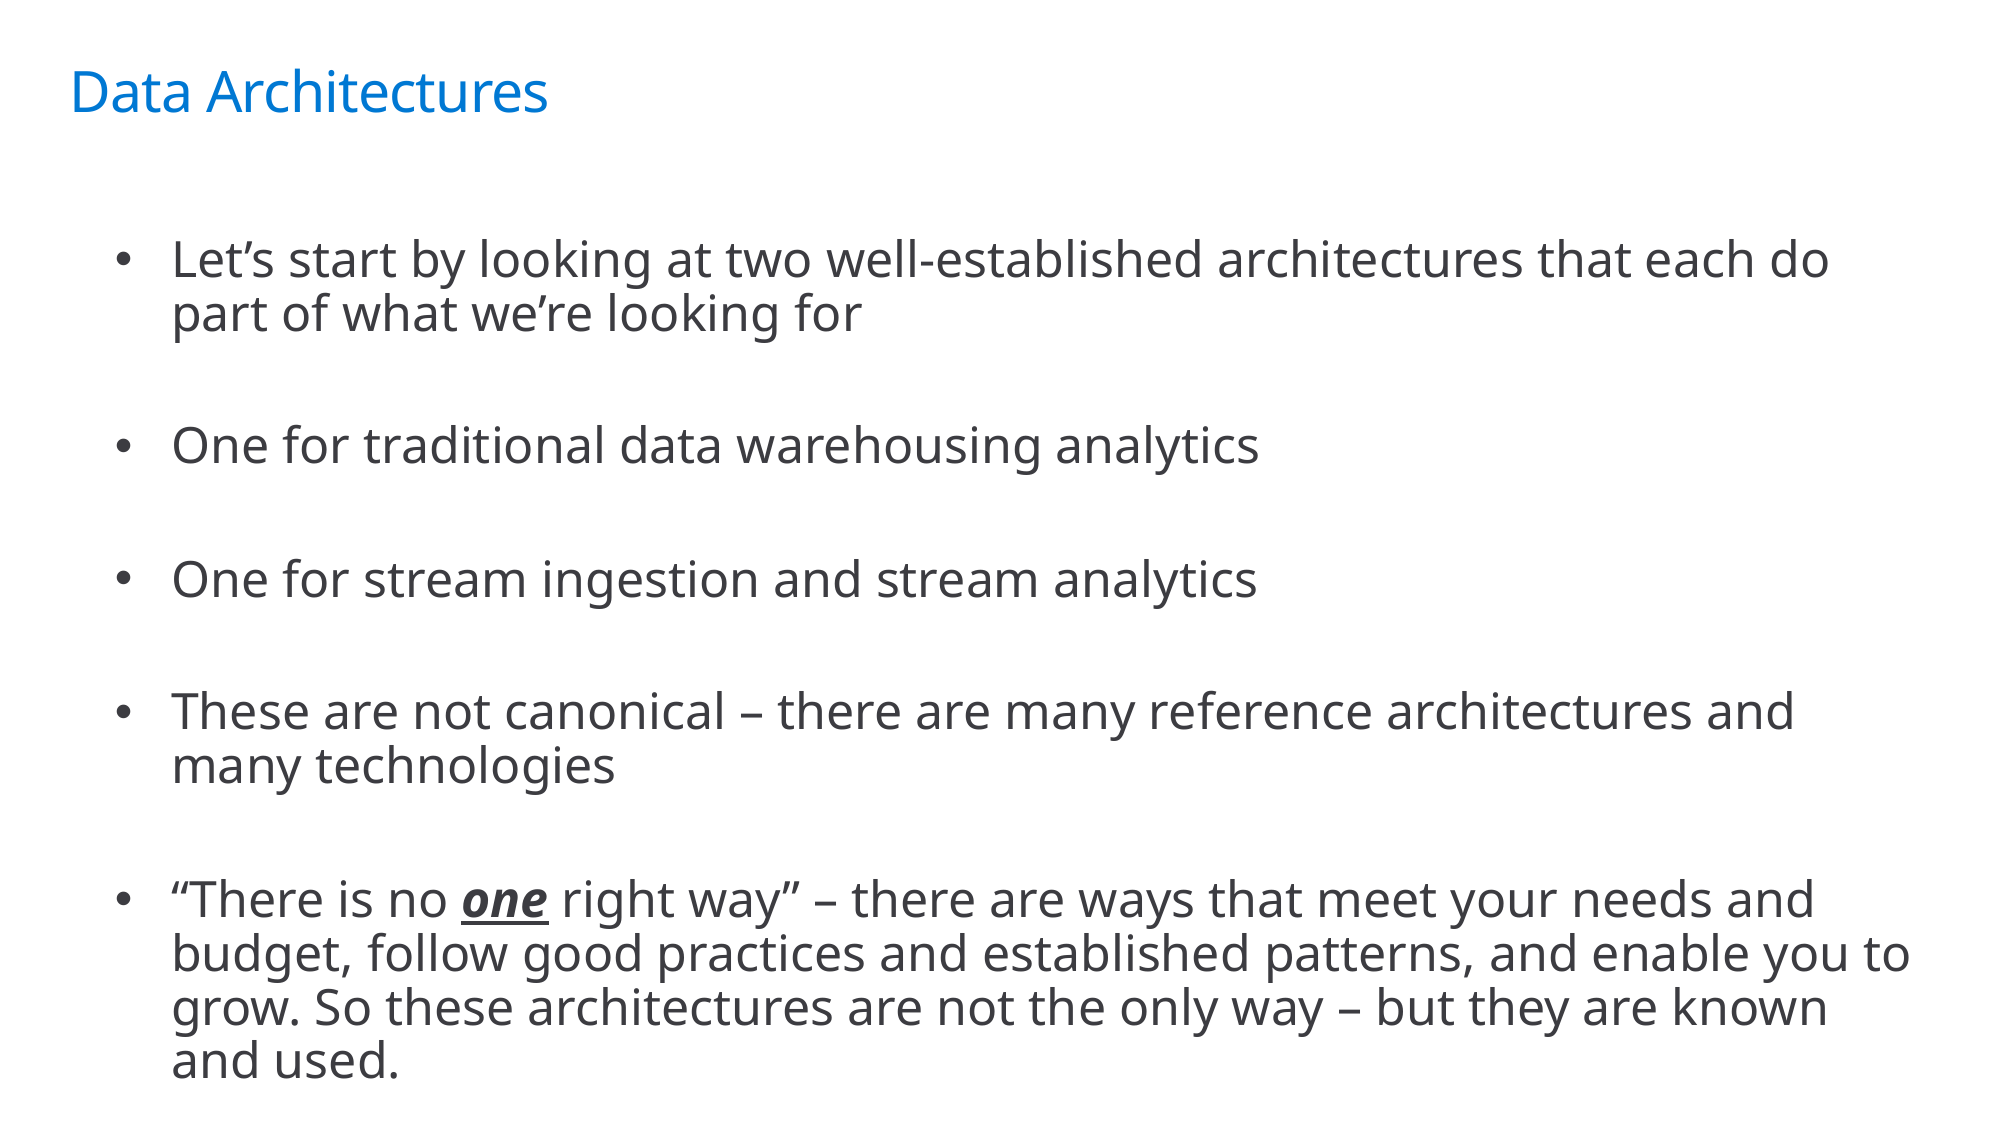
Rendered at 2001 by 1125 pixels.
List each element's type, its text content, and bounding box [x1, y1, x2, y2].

title Data Architectures [69, 36, 1930, 158]
text_box Let’s start by looking at two well-established architectures that each do part of what we’re looking for One for traditional data warehousing analytics One for stream ingestion and stream analytics These are not canonical – there are many reference architectures and many technologies “There is no one right way” – there are ways that meet your needs and budget, follow good practices and established patterns, and enable you to grow. So these architectures are not the only way – but they are known and used. [84, 209, 1959, 1114]
